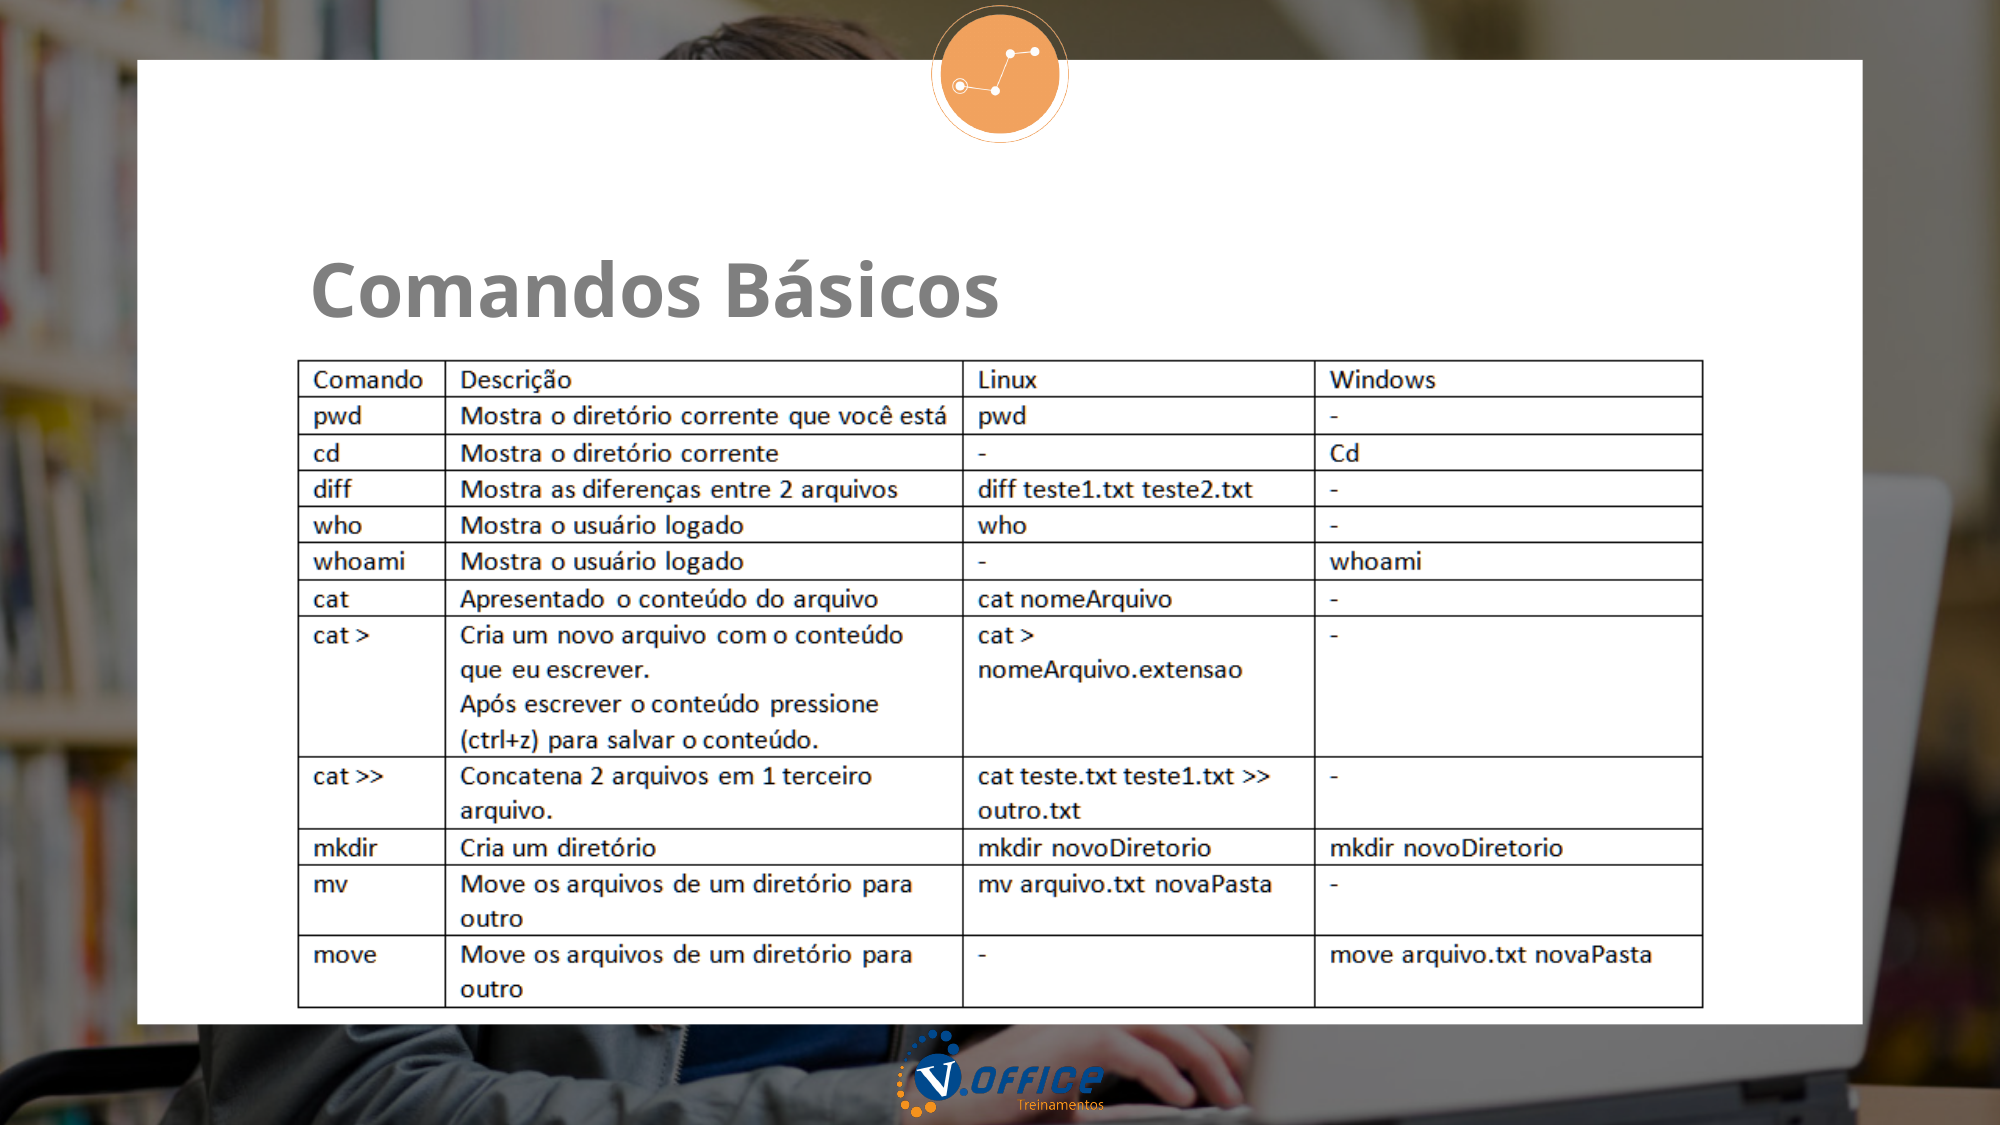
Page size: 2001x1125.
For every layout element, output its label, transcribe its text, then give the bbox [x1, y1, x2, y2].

title Comandos Básicos [294, 184, 1706, 353]
picture [0, 0, 2000, 1125]
